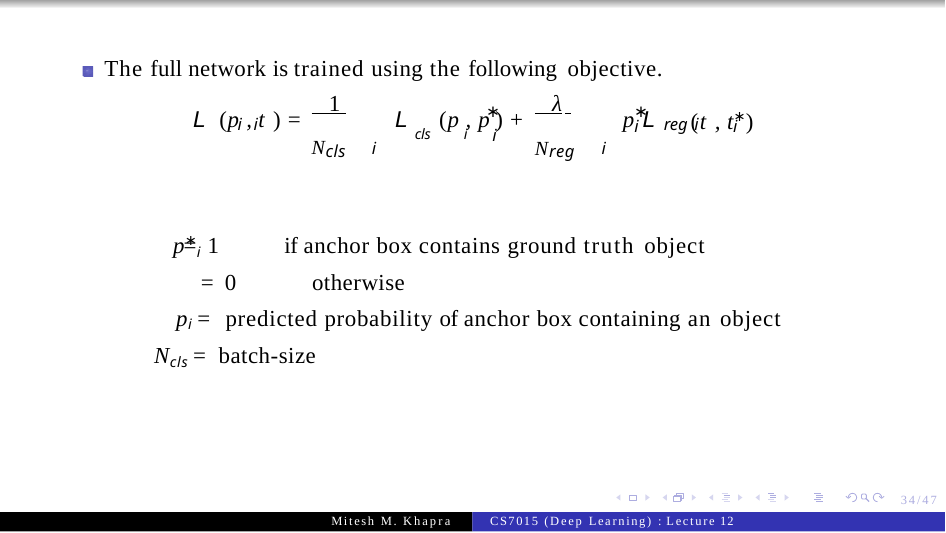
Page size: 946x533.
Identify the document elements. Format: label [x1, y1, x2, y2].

text_box [0, 511, 946, 532]
text_box [898, 493, 941, 508]
text_box [82, 66, 94, 77]
text_box [102, 52, 759, 165]
text_box [0, 0, 945, 8]
text_box [147, 219, 794, 370]
